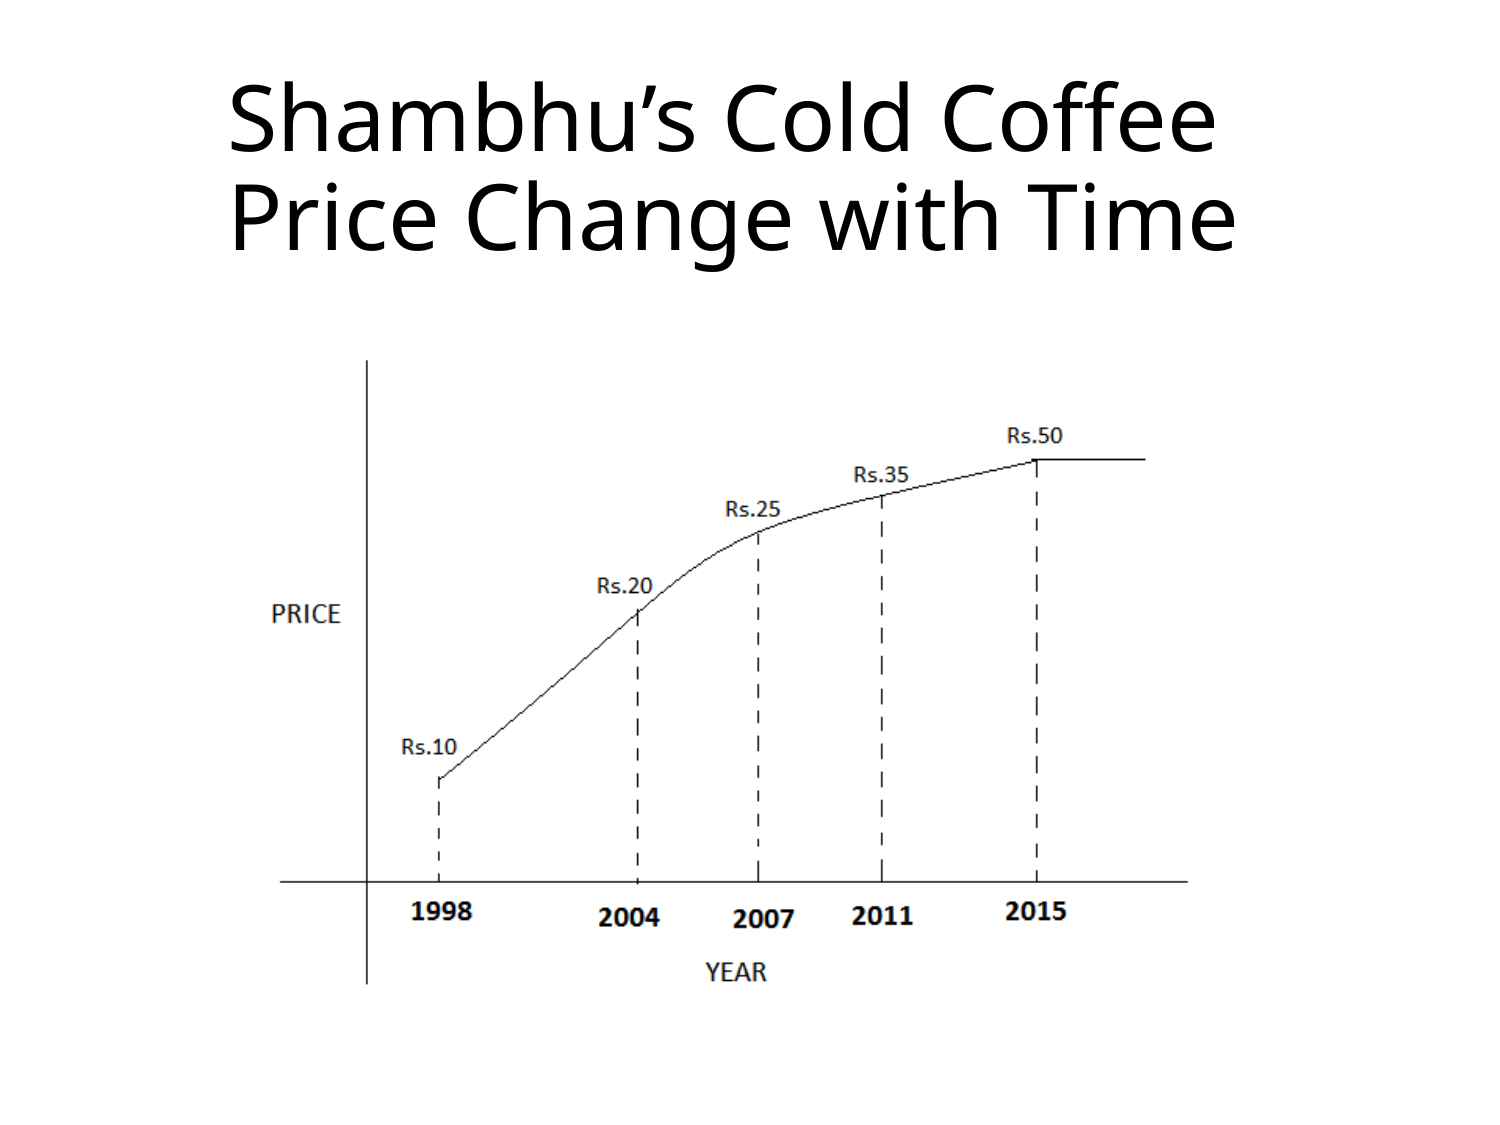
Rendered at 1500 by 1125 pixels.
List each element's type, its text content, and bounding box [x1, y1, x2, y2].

title Shambhu’s Cold Coffee Price Change with Time [212, 62, 1500, 280]
picture [249, 337, 1257, 1005]
